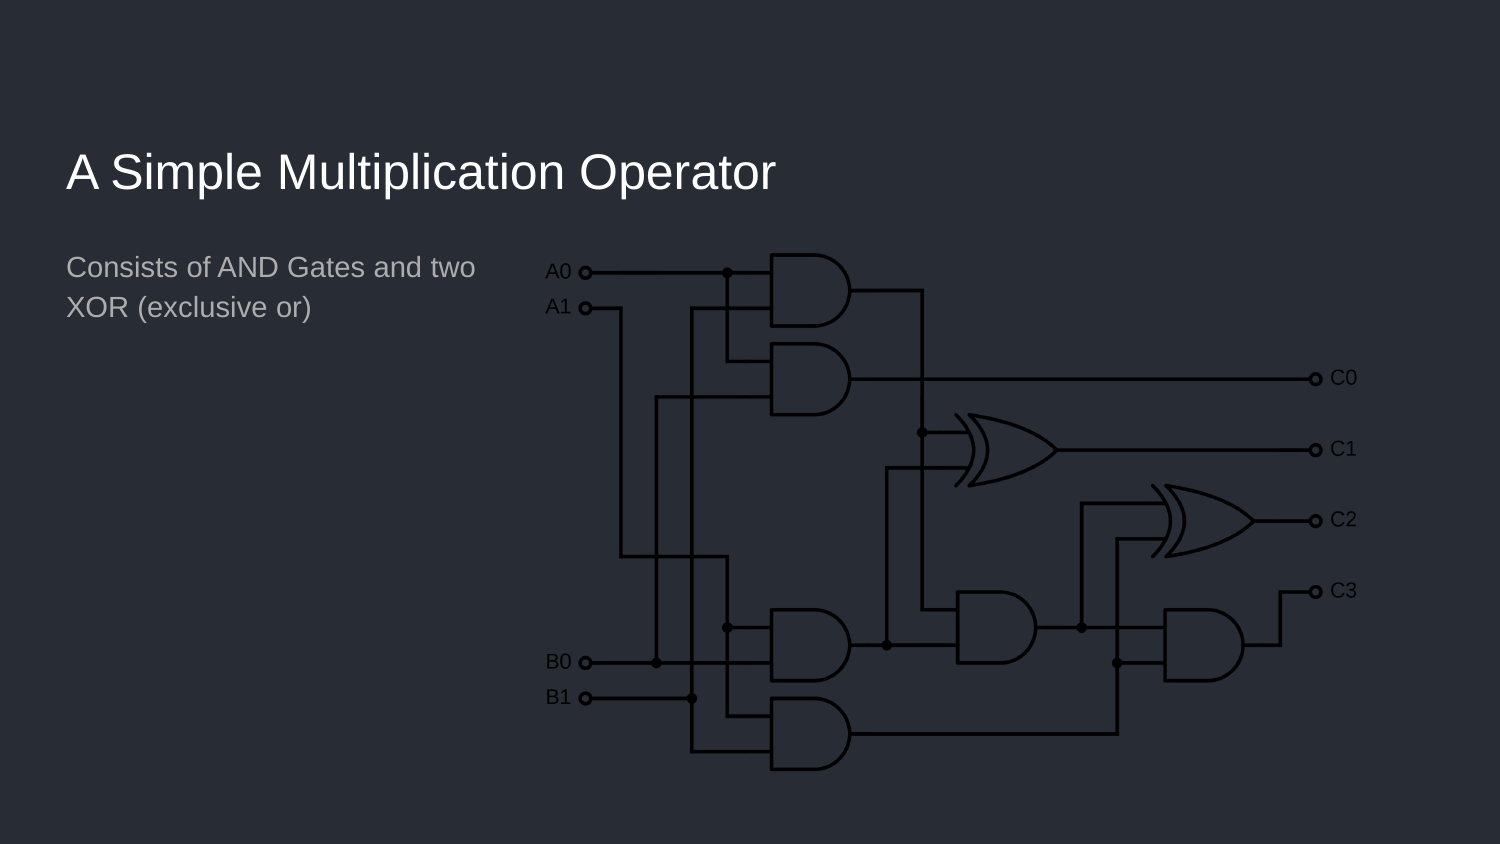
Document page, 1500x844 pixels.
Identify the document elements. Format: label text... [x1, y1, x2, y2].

list Consists of AND Gates and two XOR (exclusive or) [51, 227, 473, 750]
picture [478, 207, 1437, 811]
title A Simple Multiplication Operator [51, 91, 1436, 216]
